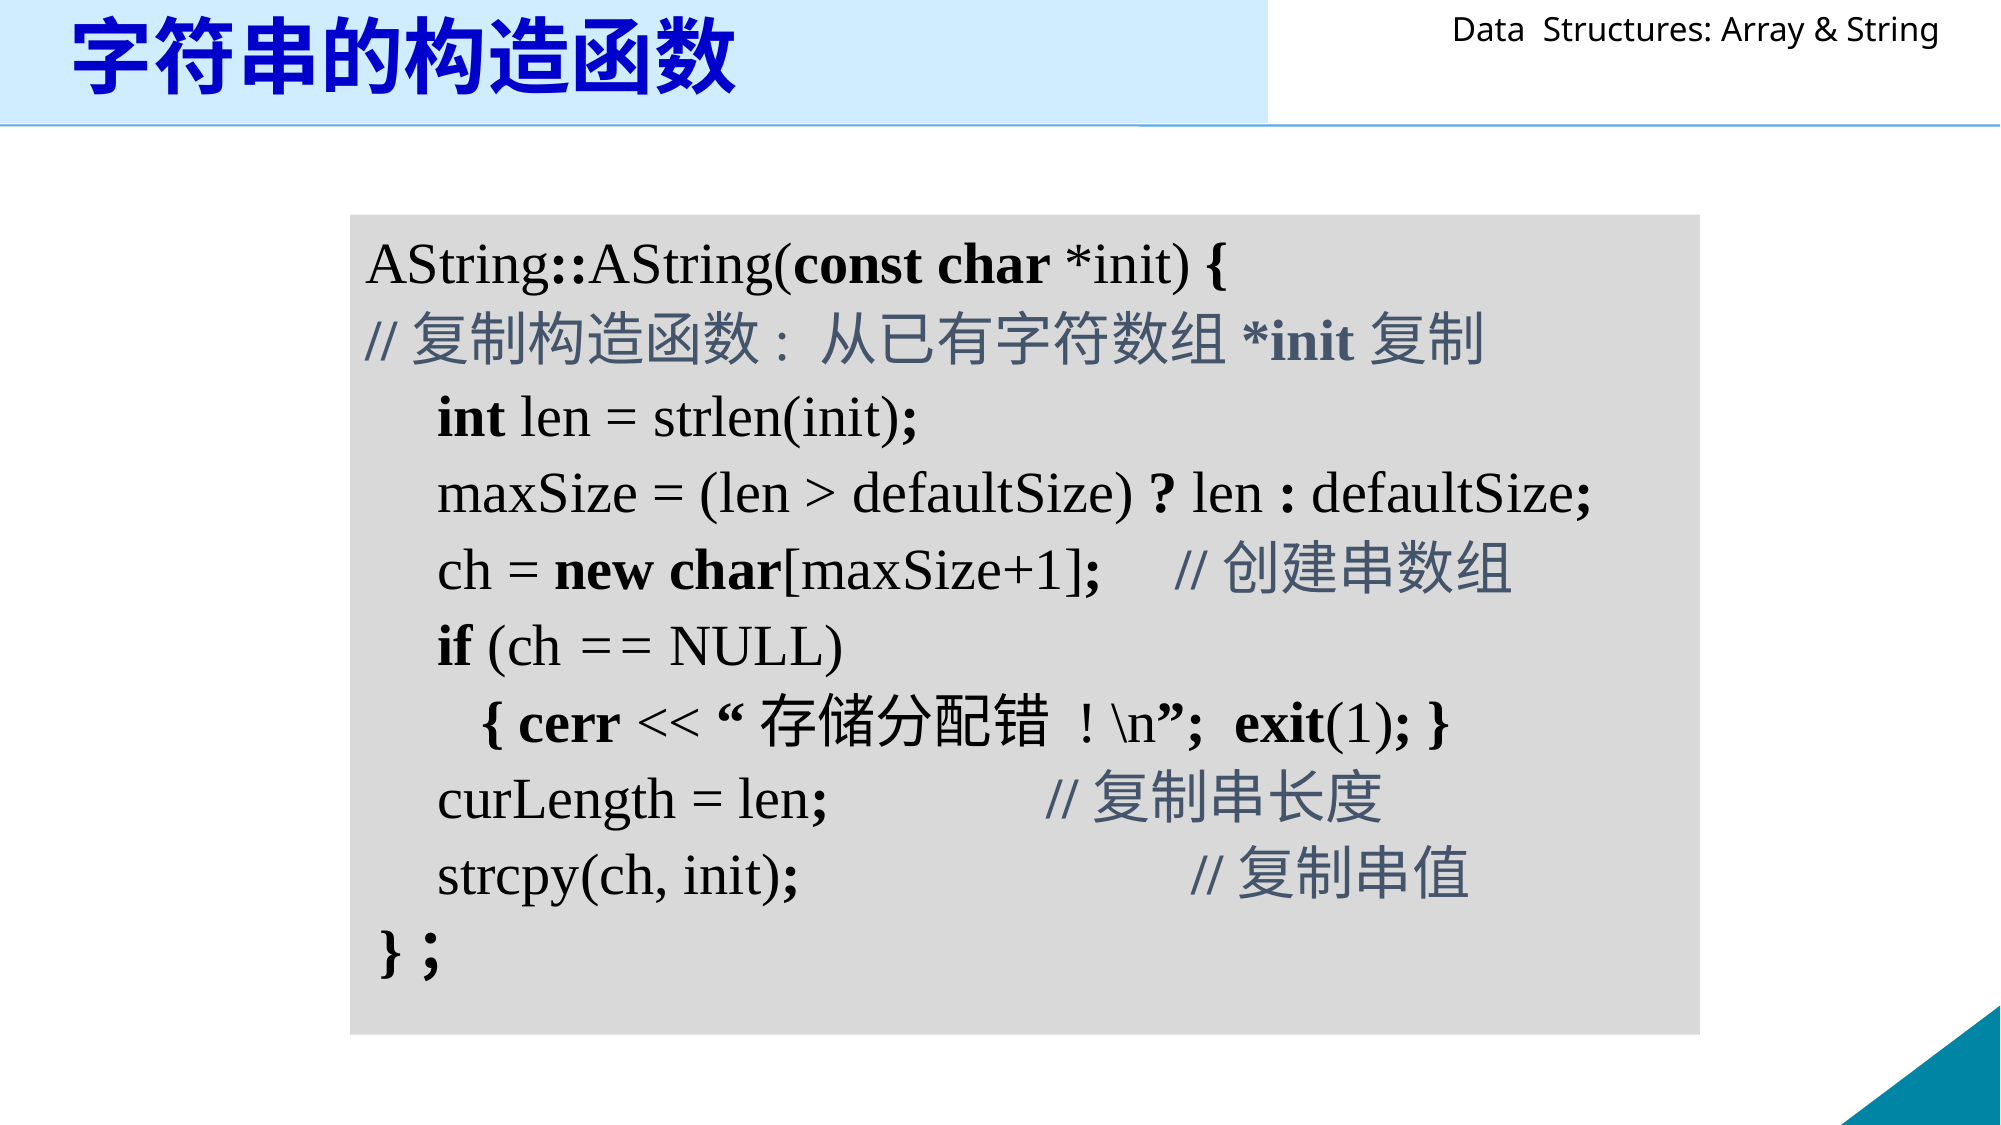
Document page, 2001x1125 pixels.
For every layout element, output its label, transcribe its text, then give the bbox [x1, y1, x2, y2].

title 字符串的构造函数 [55, 7, 1065, 113]
list AString::AString(const char *init) { //复制构造函数: 从已有字符数组*init复制 int len = strlen(init); maxSize = (len > defaultSize) ? len : defaultSize; ch = new char[maxSize+1]; //创建串数组 if (ch == NULL) { cerr << “存储分配错 ! \n”; exit(1); } curLength = len; //复制串长度 strcpy(ch, init); //复制串值 }； [350, 214, 1700, 1035]
